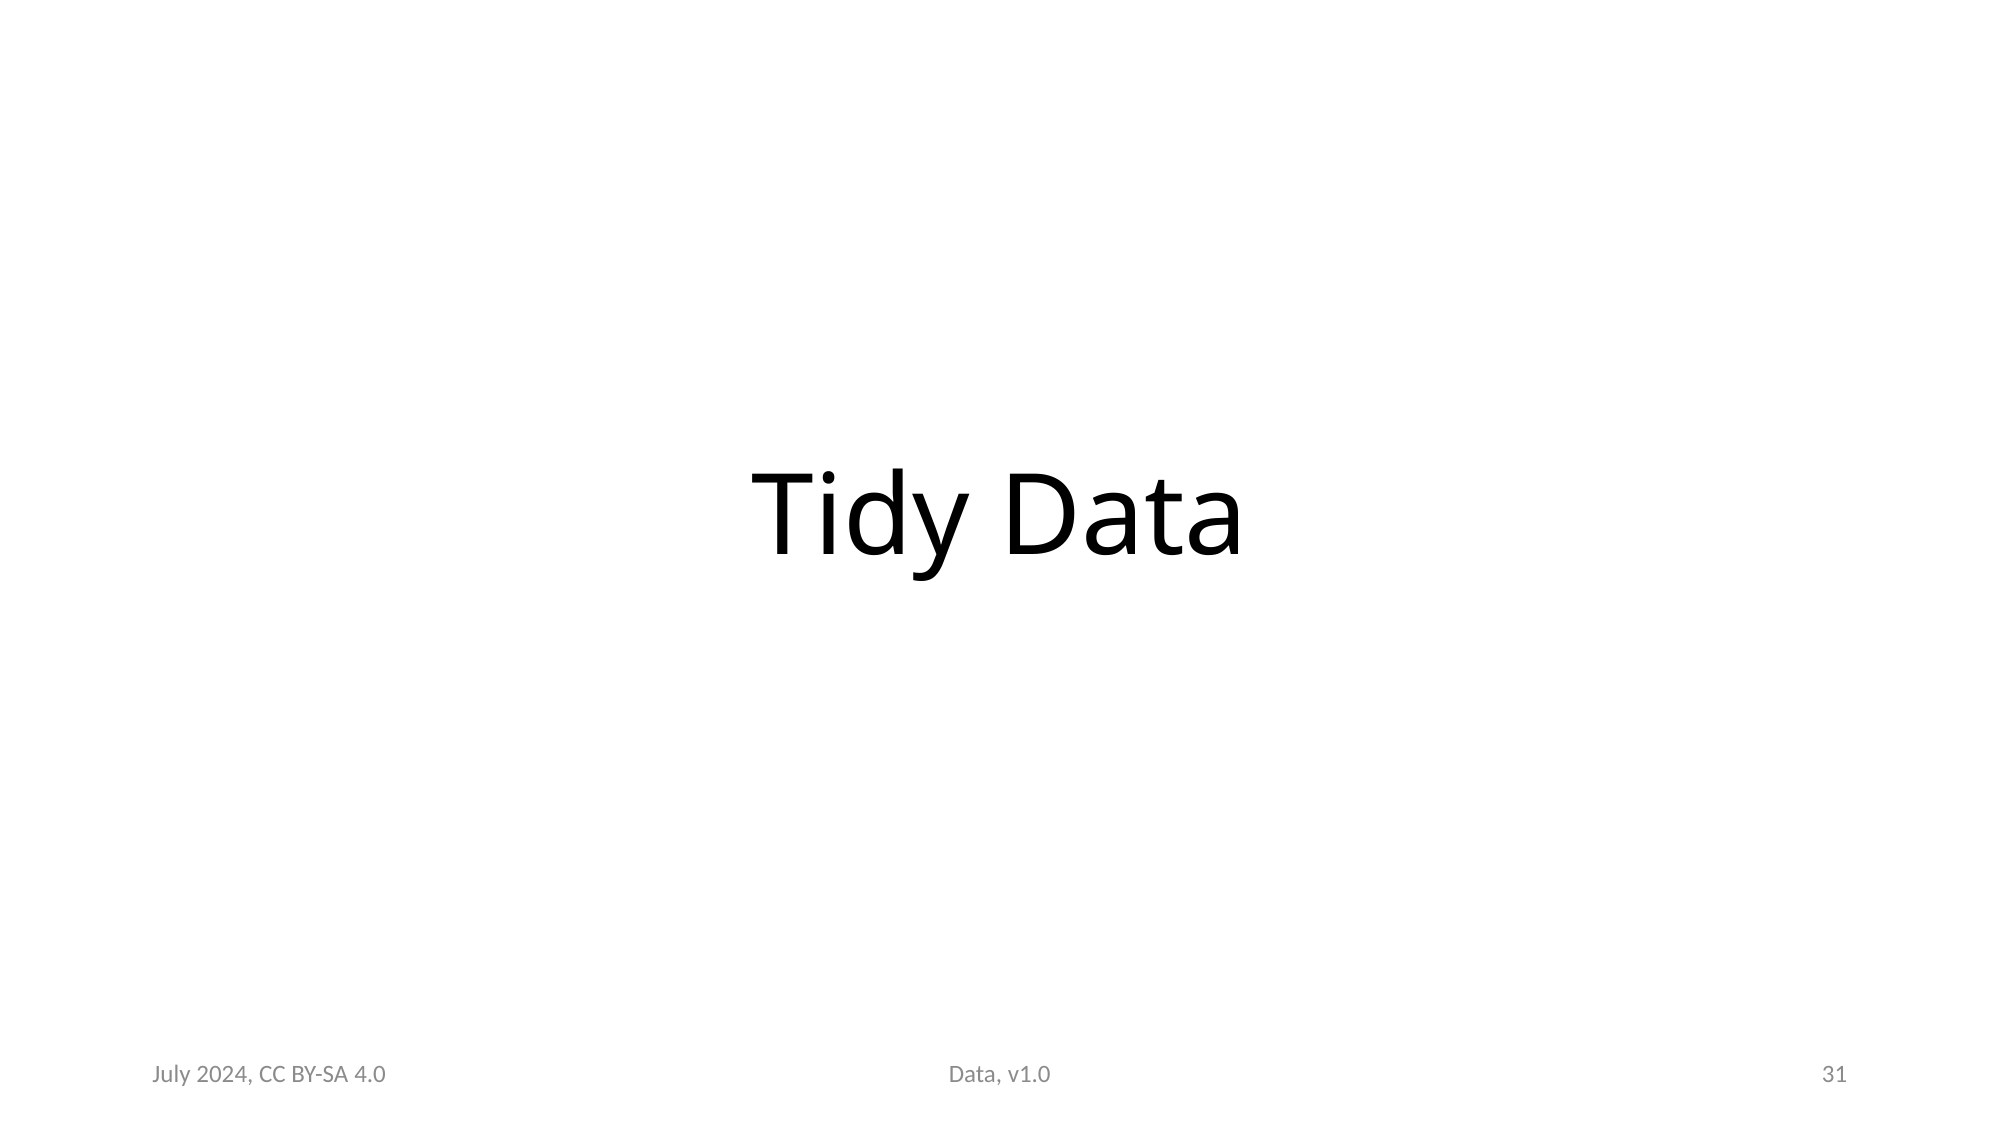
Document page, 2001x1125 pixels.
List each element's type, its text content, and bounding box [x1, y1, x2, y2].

footer Data, v1.0 [662, 1042, 1338, 1103]
title Tidy Data [137, 444, 1863, 593]
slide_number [137, 1042, 588, 1103]
slide_number 31 [1412, 1042, 1863, 1103]
